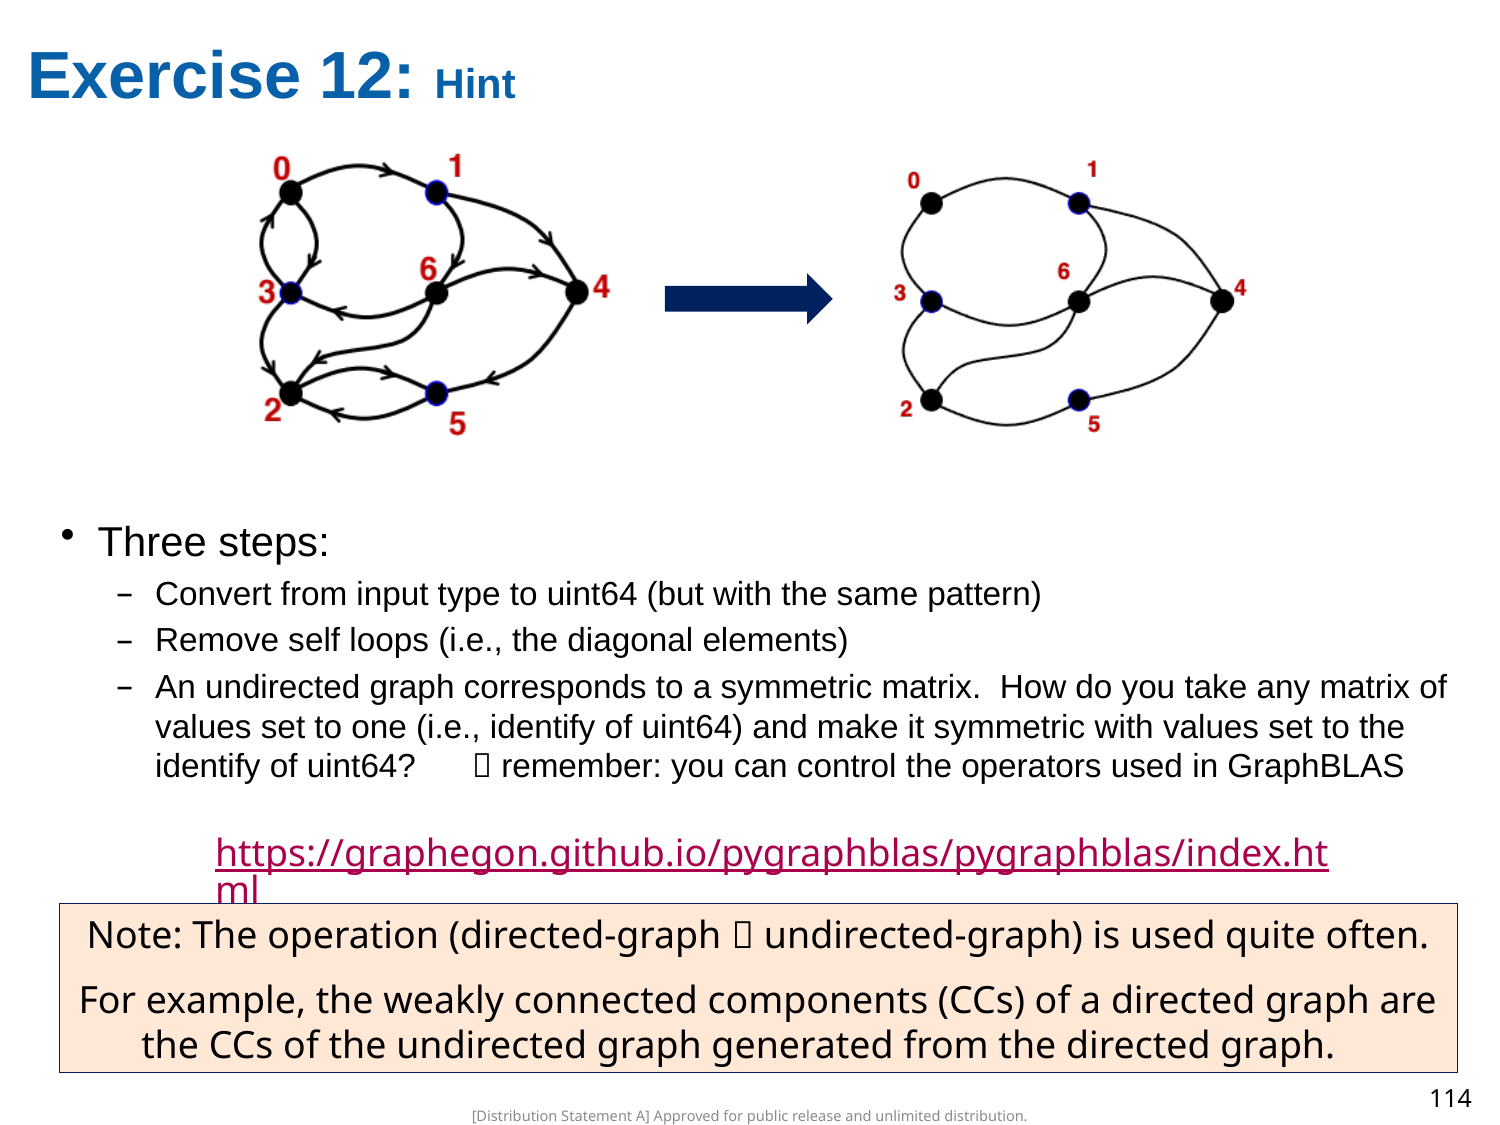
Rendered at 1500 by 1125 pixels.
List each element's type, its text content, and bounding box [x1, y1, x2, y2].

text_box [664, 273, 833, 325]
text_box Note: The operation (directed-graph  undirected-graph) is used quite often. For example, the weakly connected components (CCs) of a directed graph are the CCs of the undirected graph generated from the directed graph. [59, 903, 1458, 1073]
title Exercise 12: Hint [27, 31, 1500, 178]
text_box https://graphegon.github.io/pygraphblas/pygraphblas/index.html [200, 821, 1368, 888]
picture [237, 135, 630, 463]
text_box Three steps: Convert from input type to uint64 (but with the same pattern) Remove self loops (i.e., the diagonal elements) An undirected graph corresponds to a symmetric matrix. How do you take any matrix of values set to one (i.e., identify of uint64) and make it symmetric with values set to the identify of uint64?  remember: you can control the operators used in GraphBLAS [60, 514, 1464, 880]
slide_number 114 [1414, 1074, 1500, 1125]
picture [880, 148, 1263, 453]
